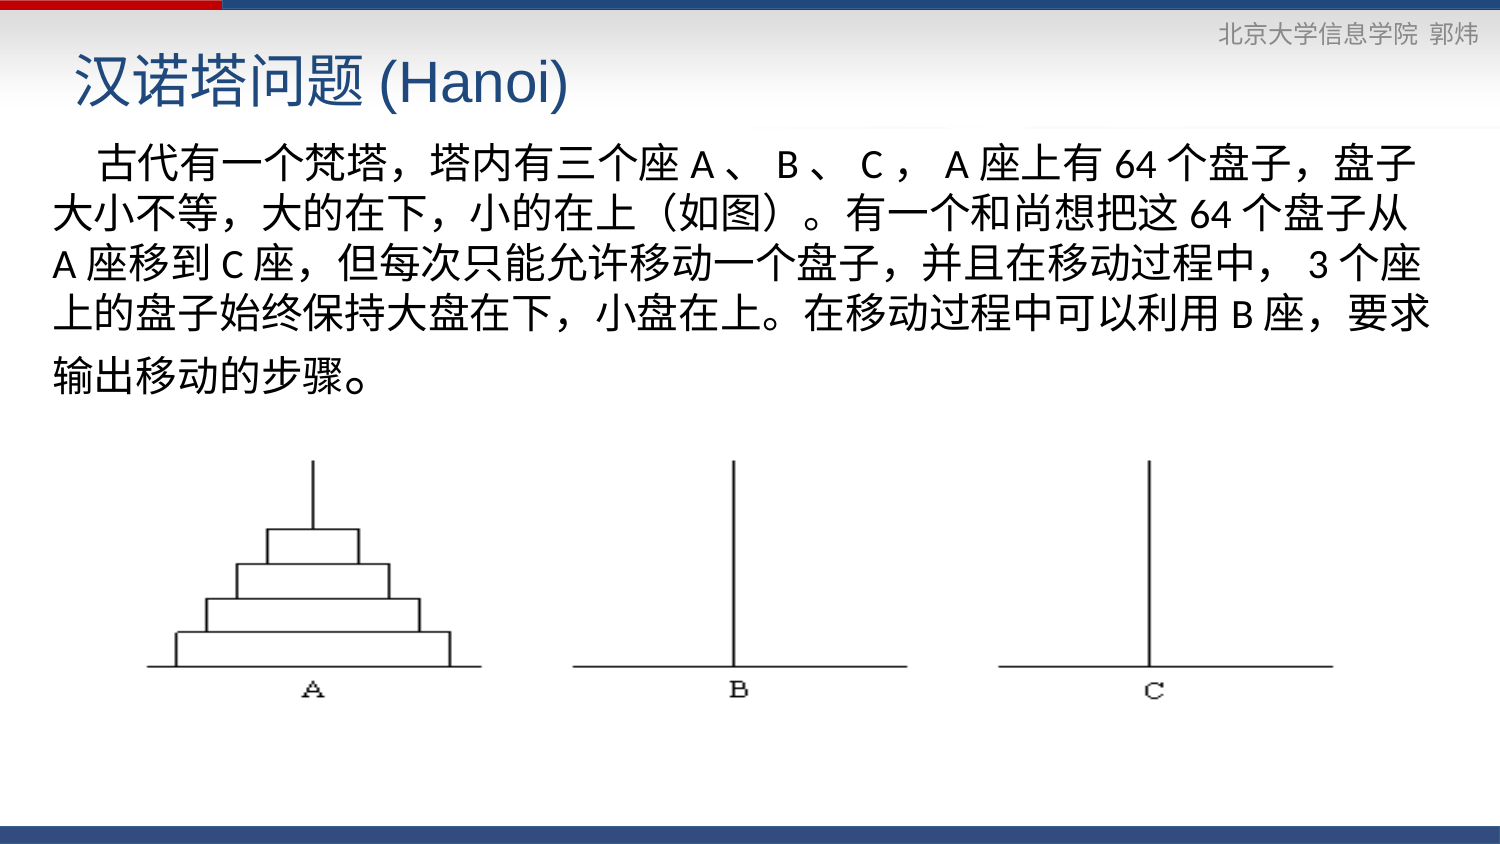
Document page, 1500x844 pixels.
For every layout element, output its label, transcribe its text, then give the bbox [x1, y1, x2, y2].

title 汉诺塔问题(Hanoi) [58, 14, 1430, 145]
picture [0, 10, 1500, 129]
picture [124, 431, 1349, 706]
text_box 古代有一个梵塔，塔内有三个座A、B、C，A座上有64个盘子，盘子大小不等，大的在下，小的在上（如图）。有一个和尚想把这64个盘子从A座移到C座，但每次只能允许移动一个盘子，并且在移动过程中，3个座上的盘子始终保持大盘在下，小盘在上。在移动过程中可以利用B座，要求输出移动的步骤。 [37, 129, 1450, 455]
